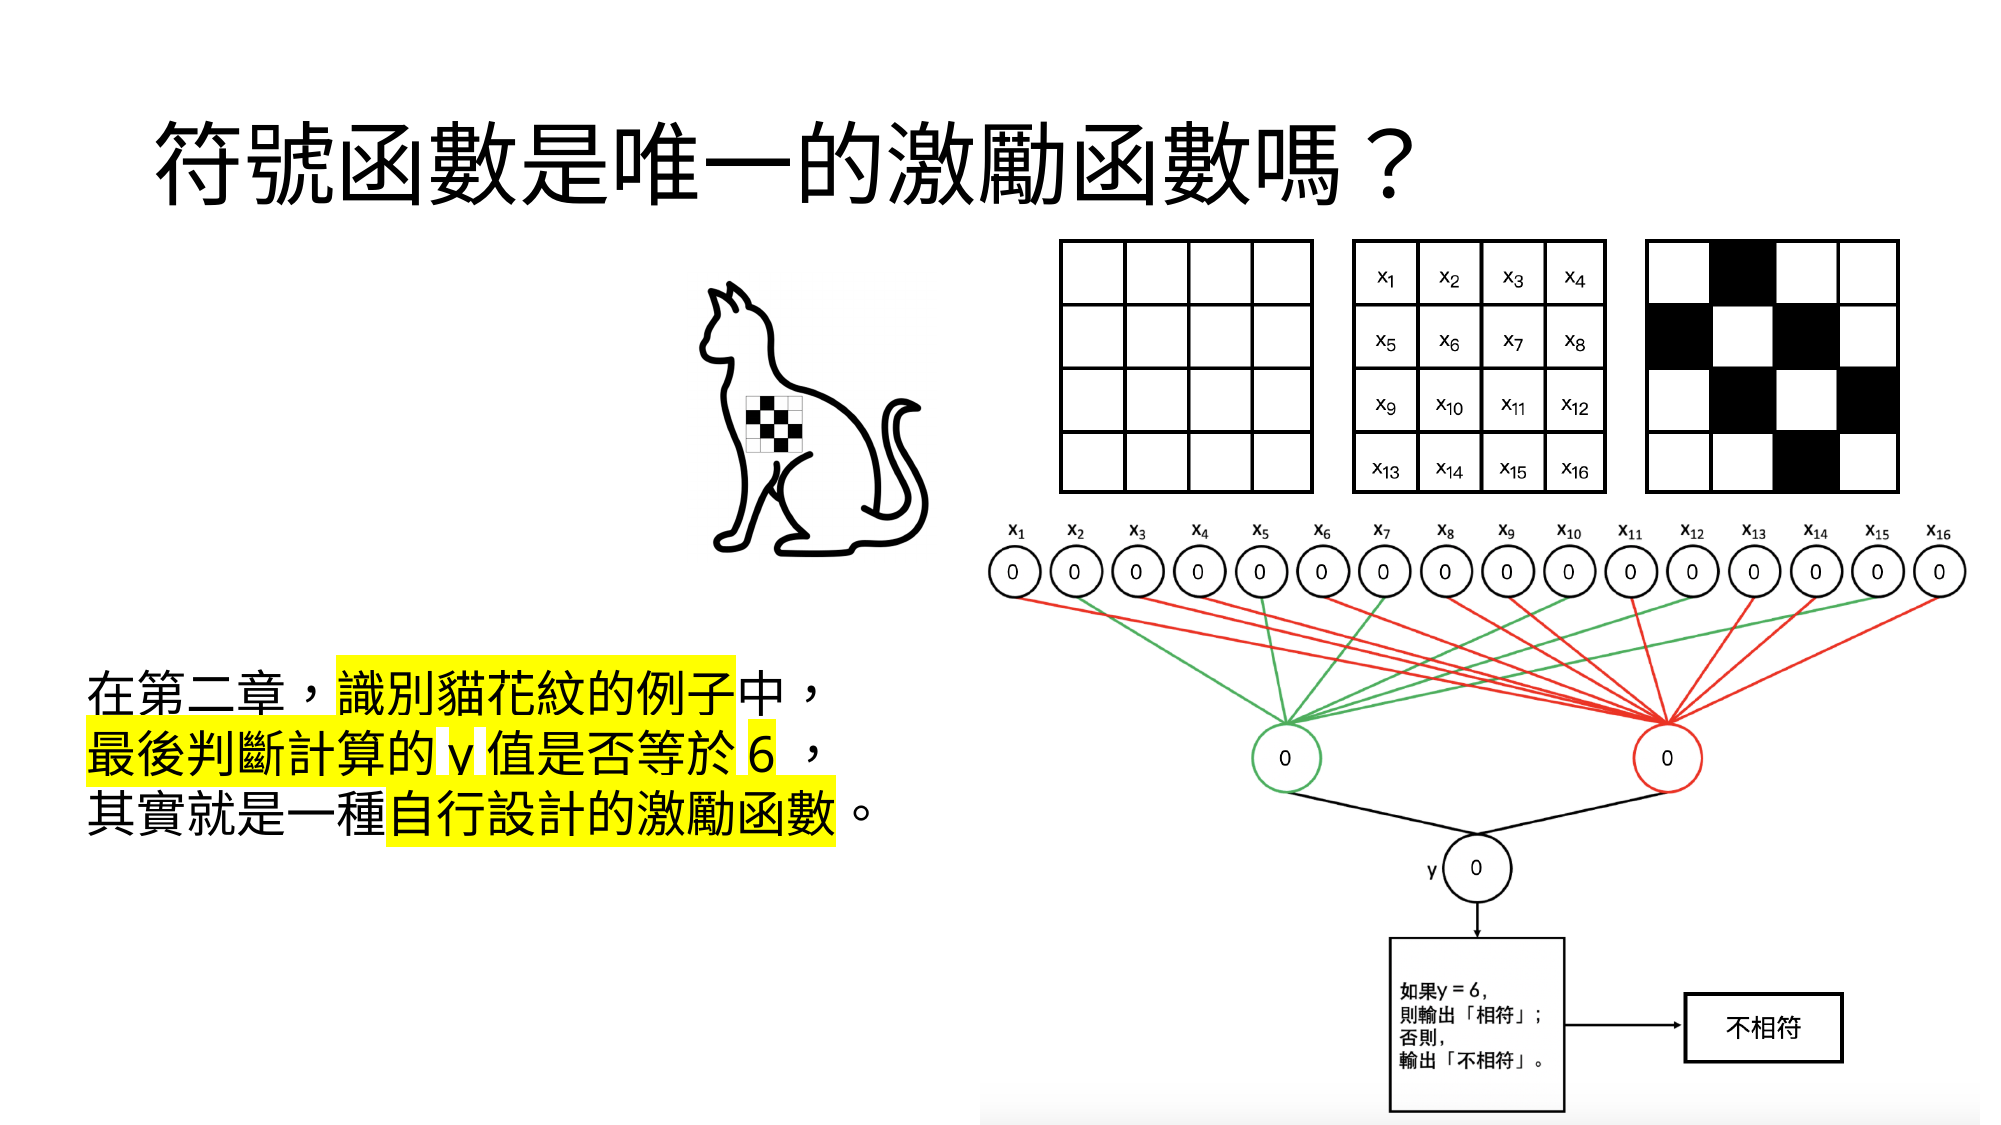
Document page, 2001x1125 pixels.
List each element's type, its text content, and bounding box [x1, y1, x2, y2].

text_box 在第二章，識別貓花紋的例子中， 最後判斷計算的y值是否等於6， 其實就是一種自行設計的激勵函數。 [71, 655, 902, 850]
title 符號函數是唯一的激勵函數嗎？ [137, 59, 1863, 278]
picture [980, 233, 1980, 1125]
picture [687, 272, 937, 563]
